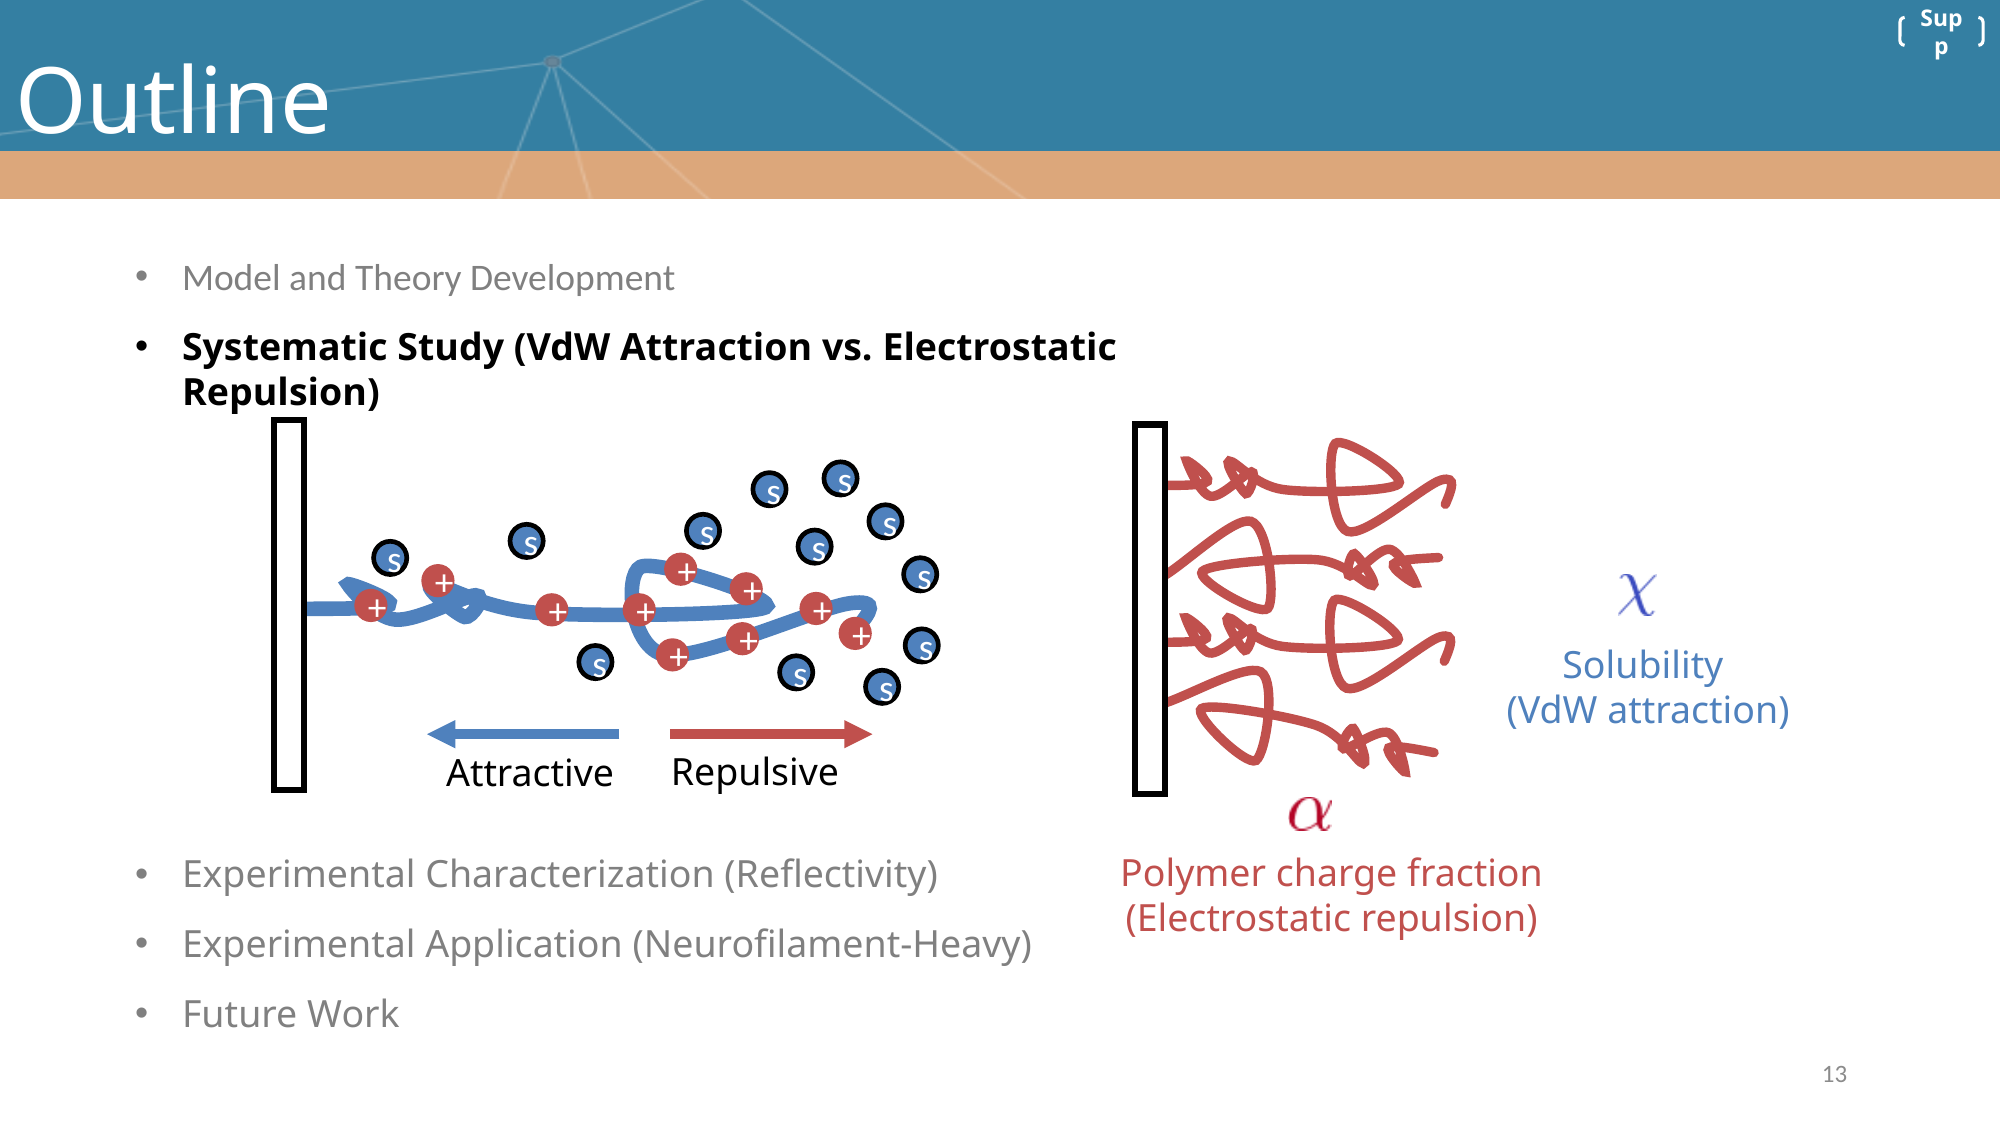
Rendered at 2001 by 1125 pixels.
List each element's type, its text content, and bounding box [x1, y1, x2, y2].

text_box Experimental Characterization (Reflectivity) Experimental Application (Neurofilament-Heavy) Future Work [120, 843, 1092, 1043]
text_box [1166, 441, 1453, 533]
text_box [1166, 519, 1440, 611]
text_box [1166, 598, 1414, 690]
picture [1618, 574, 1657, 616]
text_box Polymer charge fraction (Electrostatic repulsion) [1105, 841, 1559, 947]
picture [0, 151, 2000, 199]
title Outline [0, 22, 1725, 151]
text_box Model and Theory Development Systematic Study (VdW Attraction vs. Electrostatic Repulsion) [120, 245, 1286, 421]
text_box Solubility (VdW attraction) [1414, 633, 1882, 739]
slide_number 13 [1412, 1042, 1863, 1103]
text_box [273, 420, 939, 803]
text_box [1166, 669, 1436, 773]
text_box [1134, 423, 1166, 795]
picture [1288, 797, 1332, 831]
